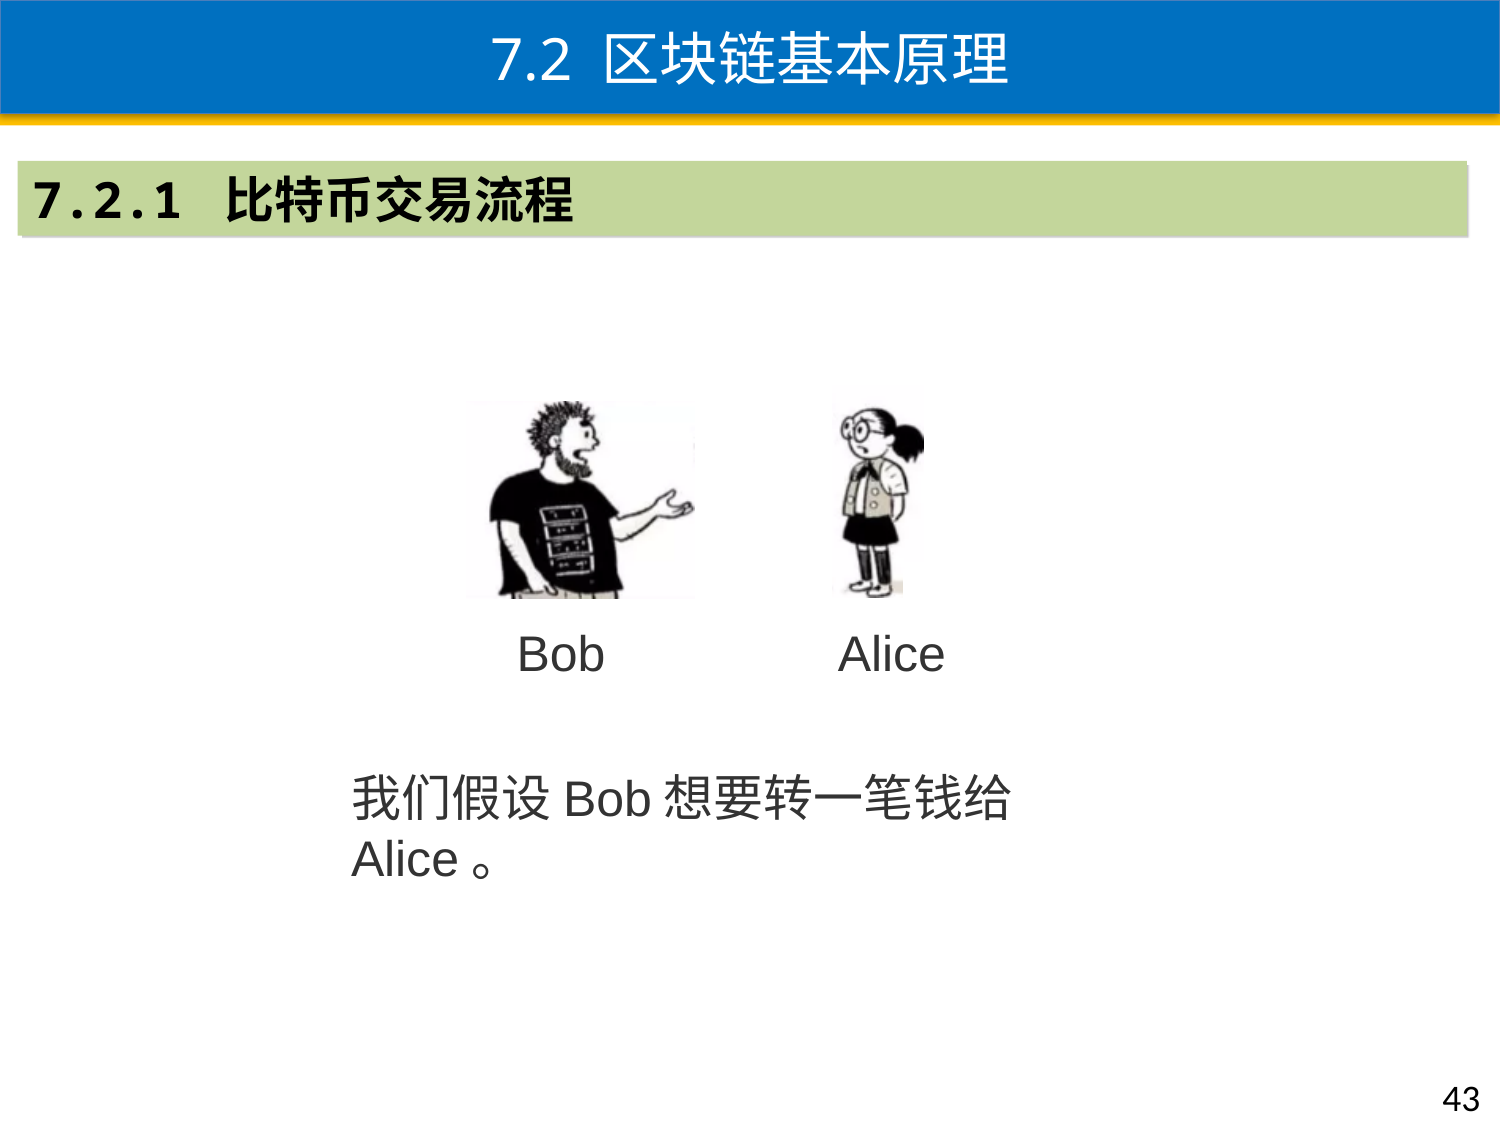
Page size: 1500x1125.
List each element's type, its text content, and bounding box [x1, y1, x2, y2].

text_box Alice [823, 613, 975, 689]
text_box 7.2 区块链基本原理 [0, 0, 1500, 114]
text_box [832, 385, 943, 616]
picture [466, 401, 695, 599]
text_box 43 [1427, 1066, 1499, 1125]
text_box Bob [501, 613, 636, 689]
text_box 我们假设Bob想要转一笔钱给Alice。 [336, 758, 1180, 894]
text_box 7.2.1 比特币交易流程 [17, 160, 1467, 236]
